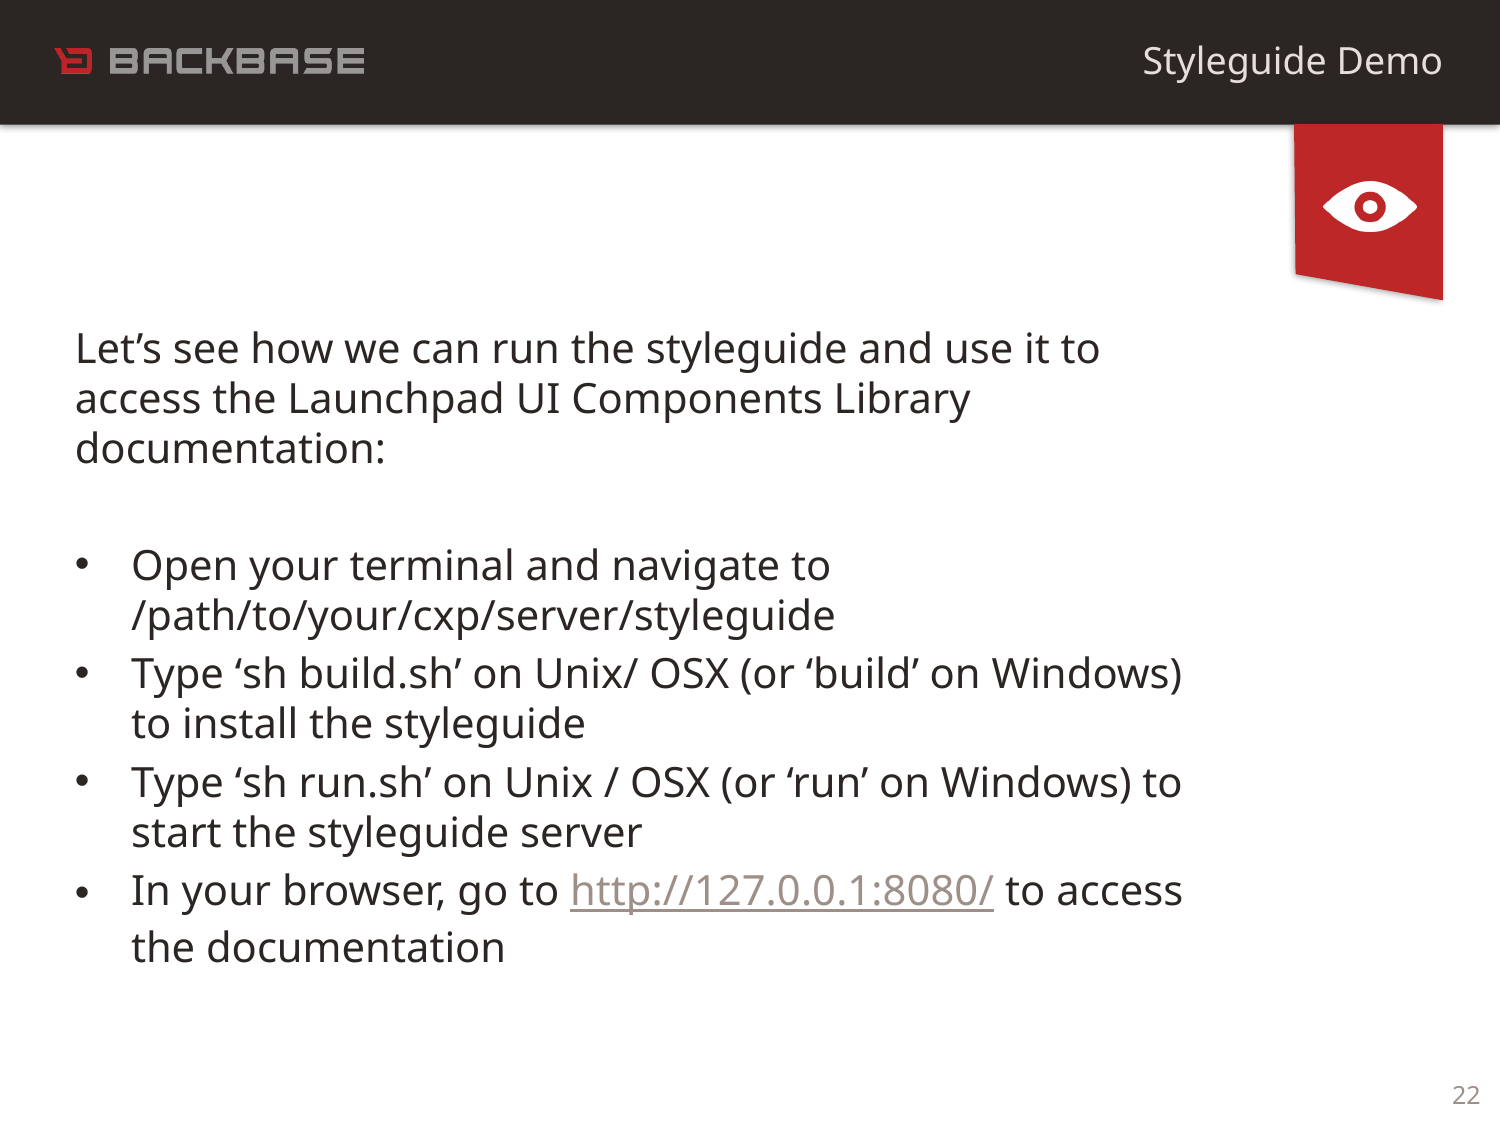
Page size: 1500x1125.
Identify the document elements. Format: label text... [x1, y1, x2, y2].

picture [54, 48, 364, 74]
picture [1322, 181, 1417, 232]
list Styleguide Demo [431, 29, 1459, 91]
slide_number 22 [1221, 1076, 1496, 1118]
list Let’s see how we can run the styleguide and use it to access the Launchpad UI Components Library documentation: Open your terminal and navigate to /path/to/your/cxp/server/styleguide Type ‘sh build.sh’ on Unix/ OSX (or ‘build’ on Windows) to install the styleguide Type ‘sh run.sh’ on Unix / OSX (or ‘run’ on Windows) to start the styleguide server In your browser, go to http://127.0.0.1:8080/ to access the documentation [60, 314, 1247, 1068]
